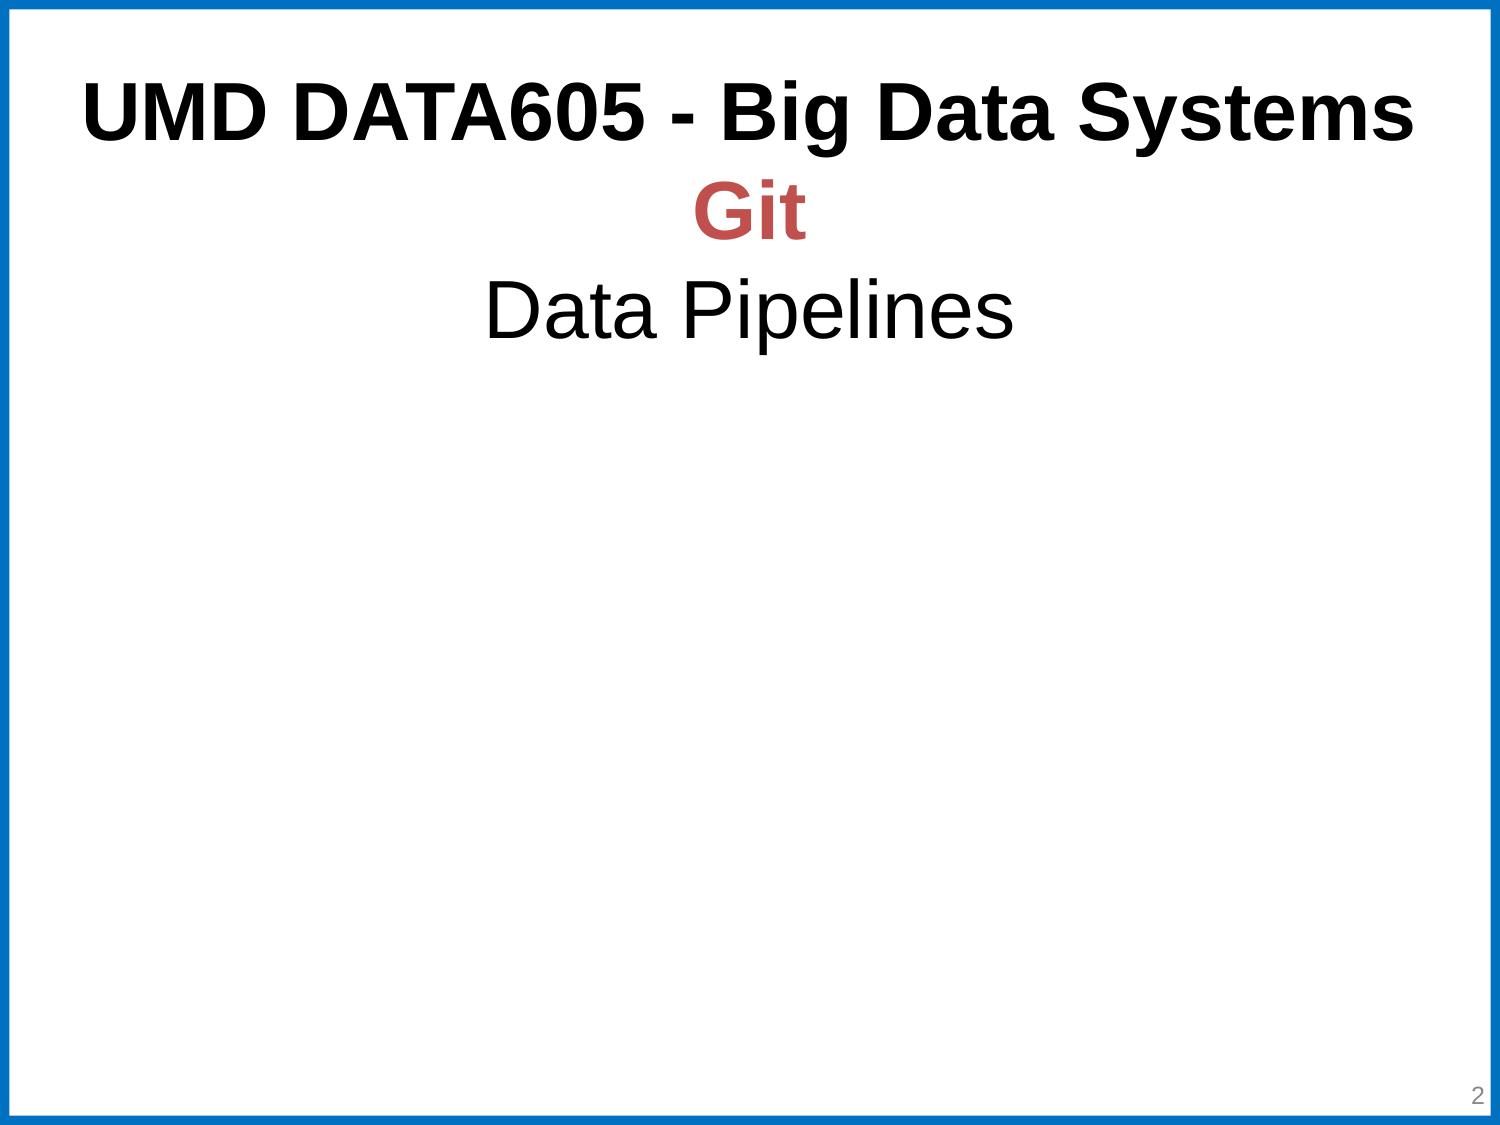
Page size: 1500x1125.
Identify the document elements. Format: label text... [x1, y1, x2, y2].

title UMD DATA605 - Big Data Systems Git Data Pipelines [24, 50, 1475, 363]
slide_number ‹#› [1149, 1065, 1500, 1125]
